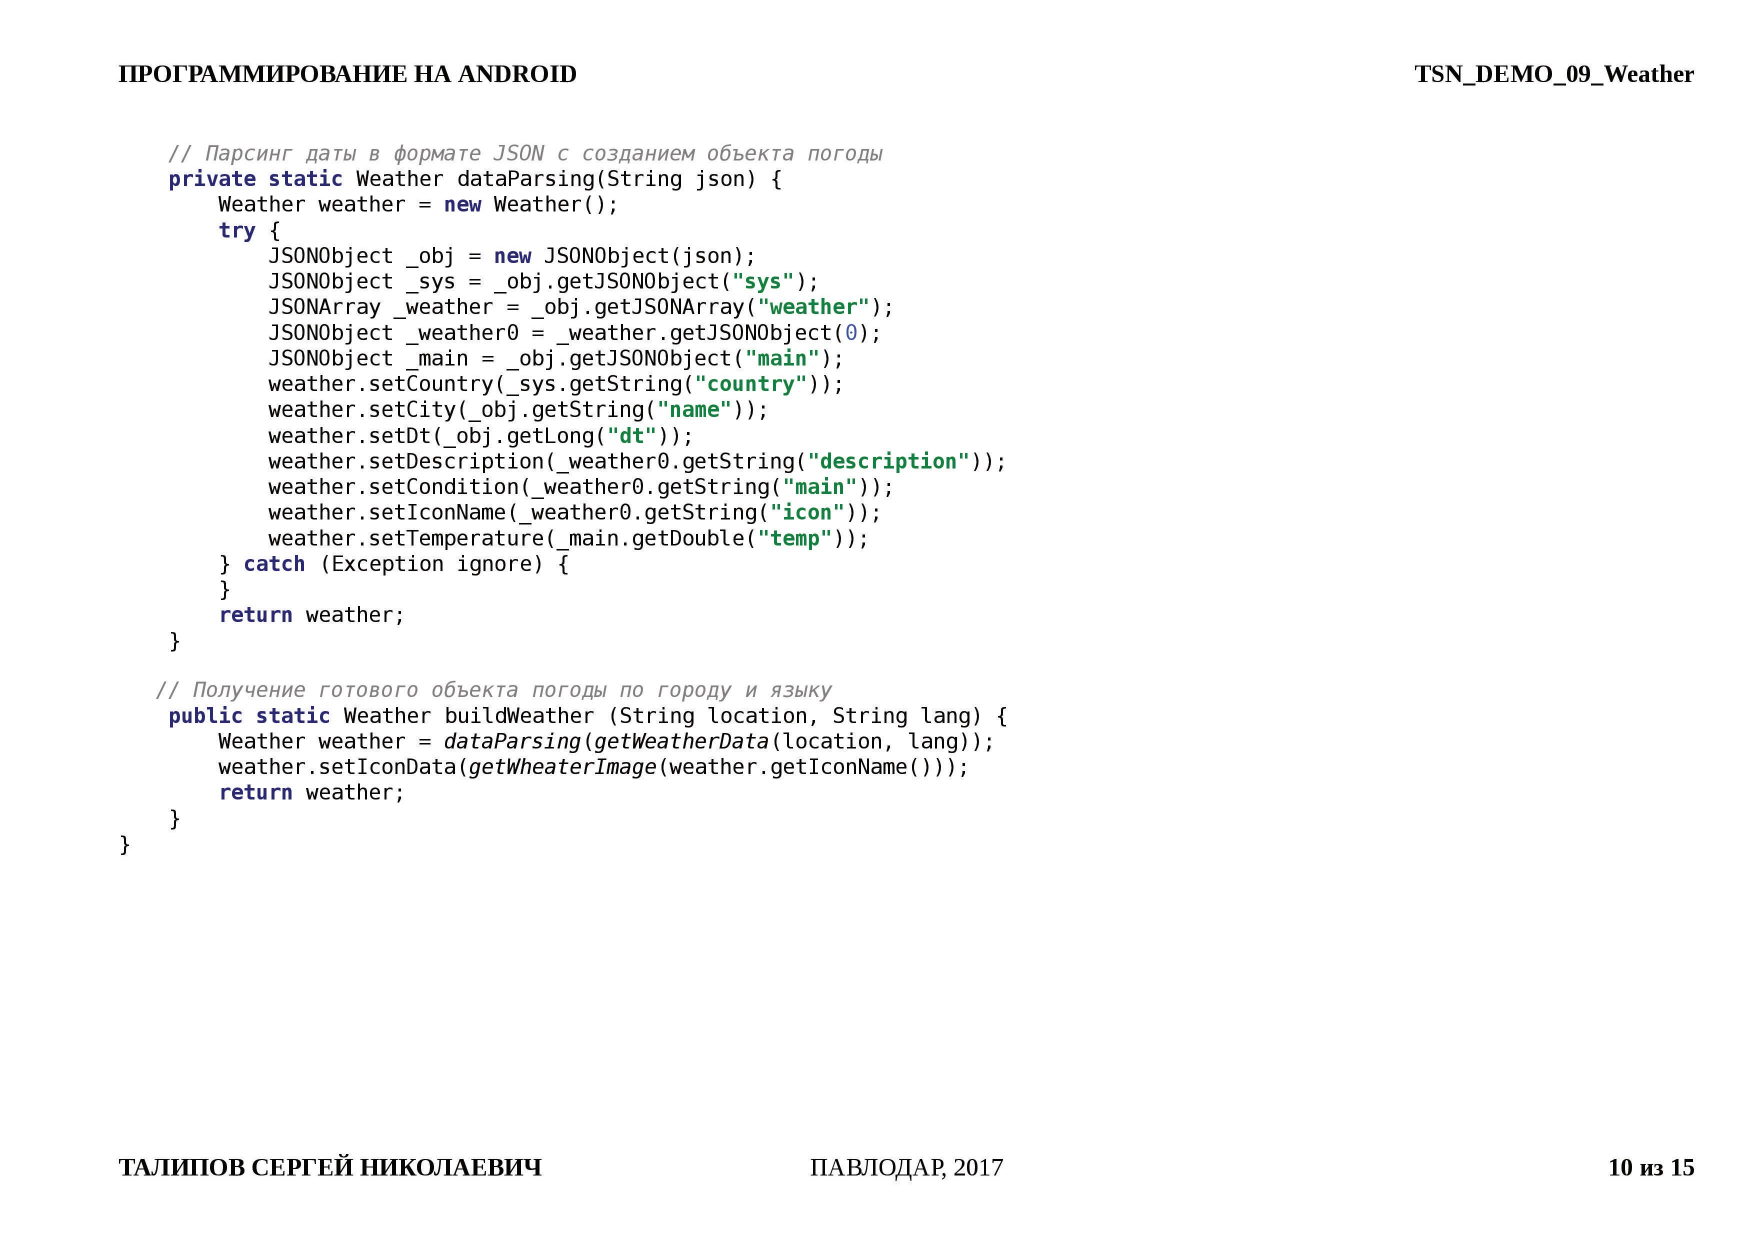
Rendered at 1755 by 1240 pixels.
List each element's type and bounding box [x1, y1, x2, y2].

text_box [0, 0, 1754, 1240]
